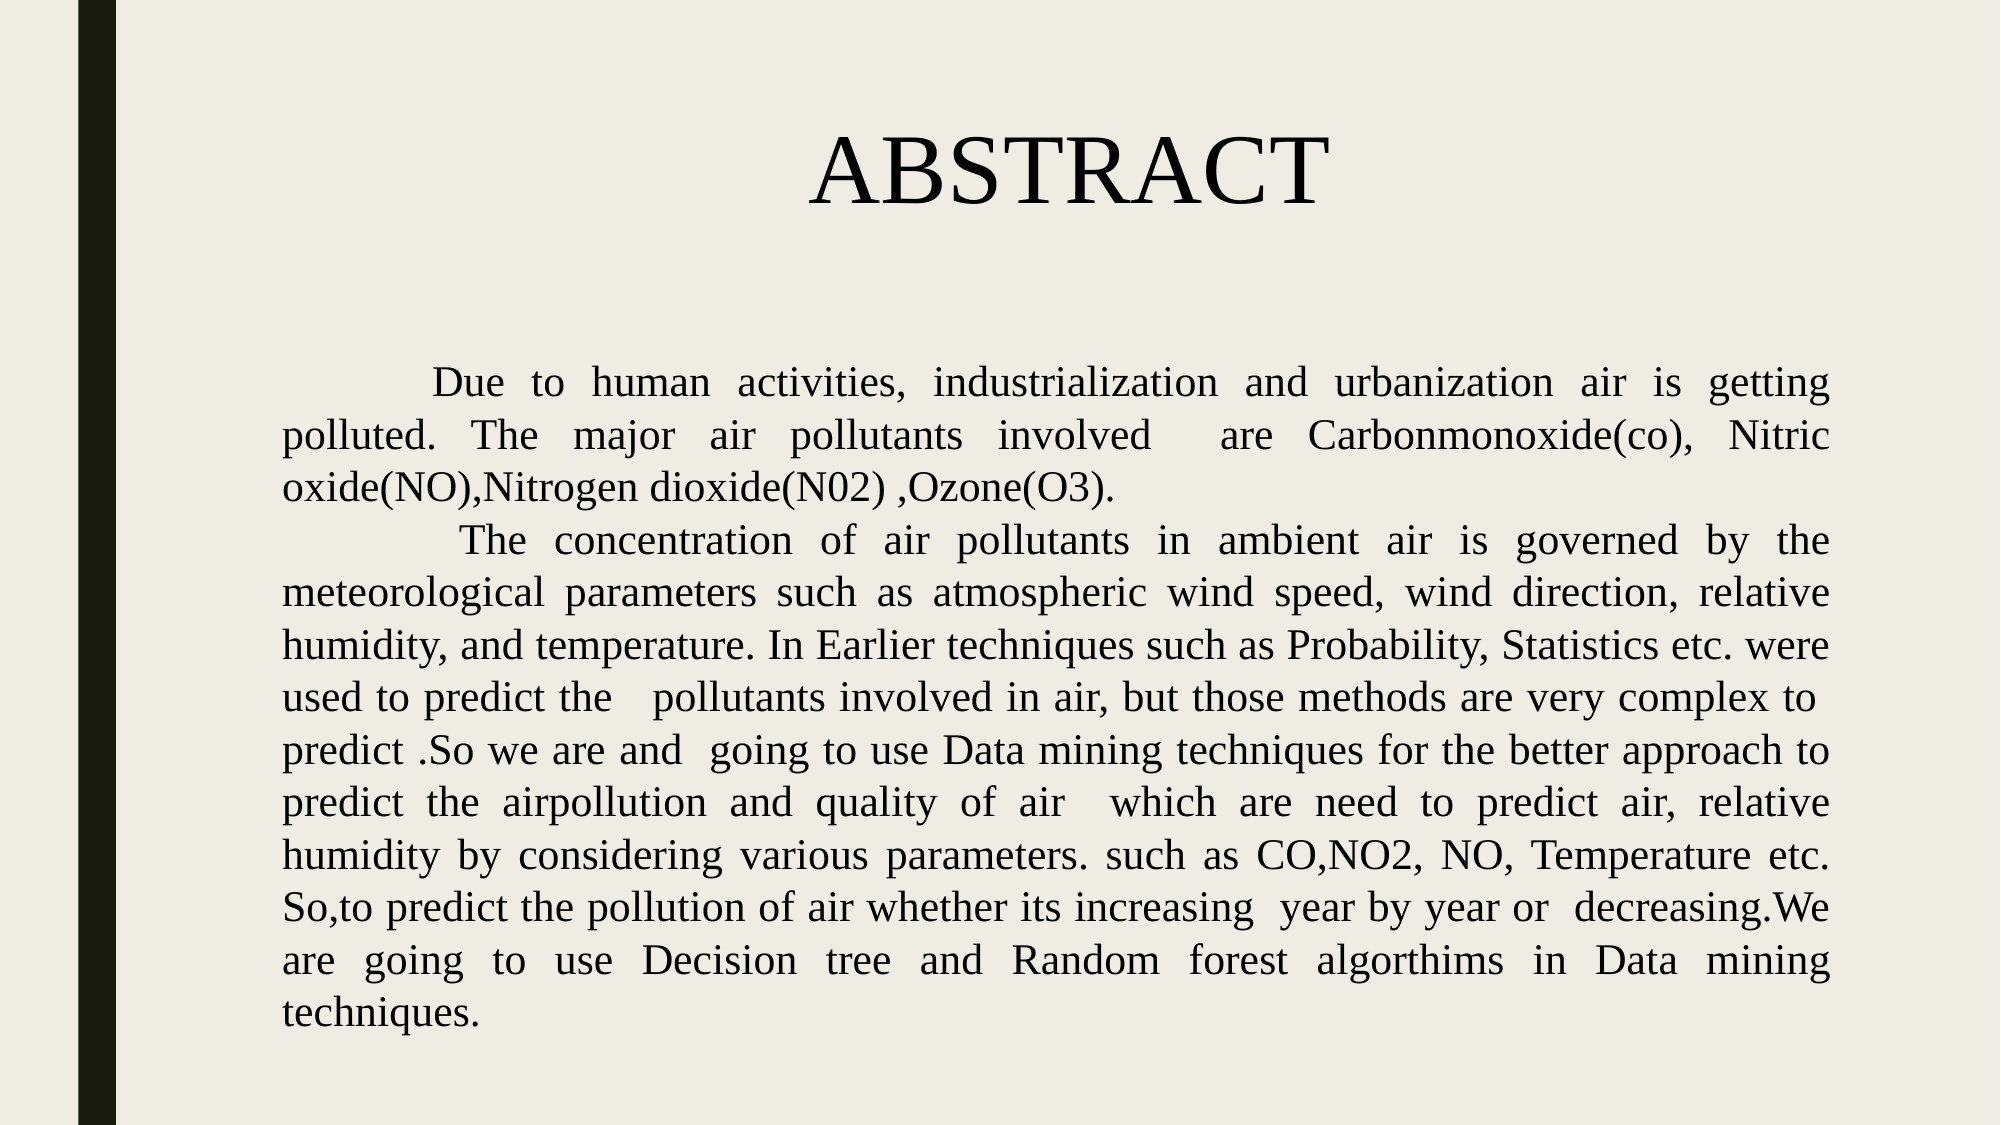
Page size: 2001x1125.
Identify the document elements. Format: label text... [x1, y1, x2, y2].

text_box ABSTRACT [793, 96, 1429, 232]
text_box Due to human activities, industrialization and urbanization air is getting polluted. The major air pollutants involved are Carbonmonoxide(co), Nitric oxide(NO),Nitrogen dioxide(N02) ,Ozone(O3). The concentration of air pollutants in ambient air is governed by the meteorological parameters such as atmospheric wind speed, wind direction, relative humidity, and temperature. In Earlier techniques such as Probability, Statistics etc. were used to predict the pollutants involved in air, but those methods are very complex to predict .So we are and going to use Data mining techniques for the better approach to predict the airpollution and quality of air which are need to predict air, relative humidity by considering various parameters. such as CO,NO2, NO, Temperature etc. So,to predict the pollution of air whether its increasing year by year or decreasing.We are going to use Decision tree and Random forest algorthims in Data mining techniques. [267, 300, 1847, 1043]
